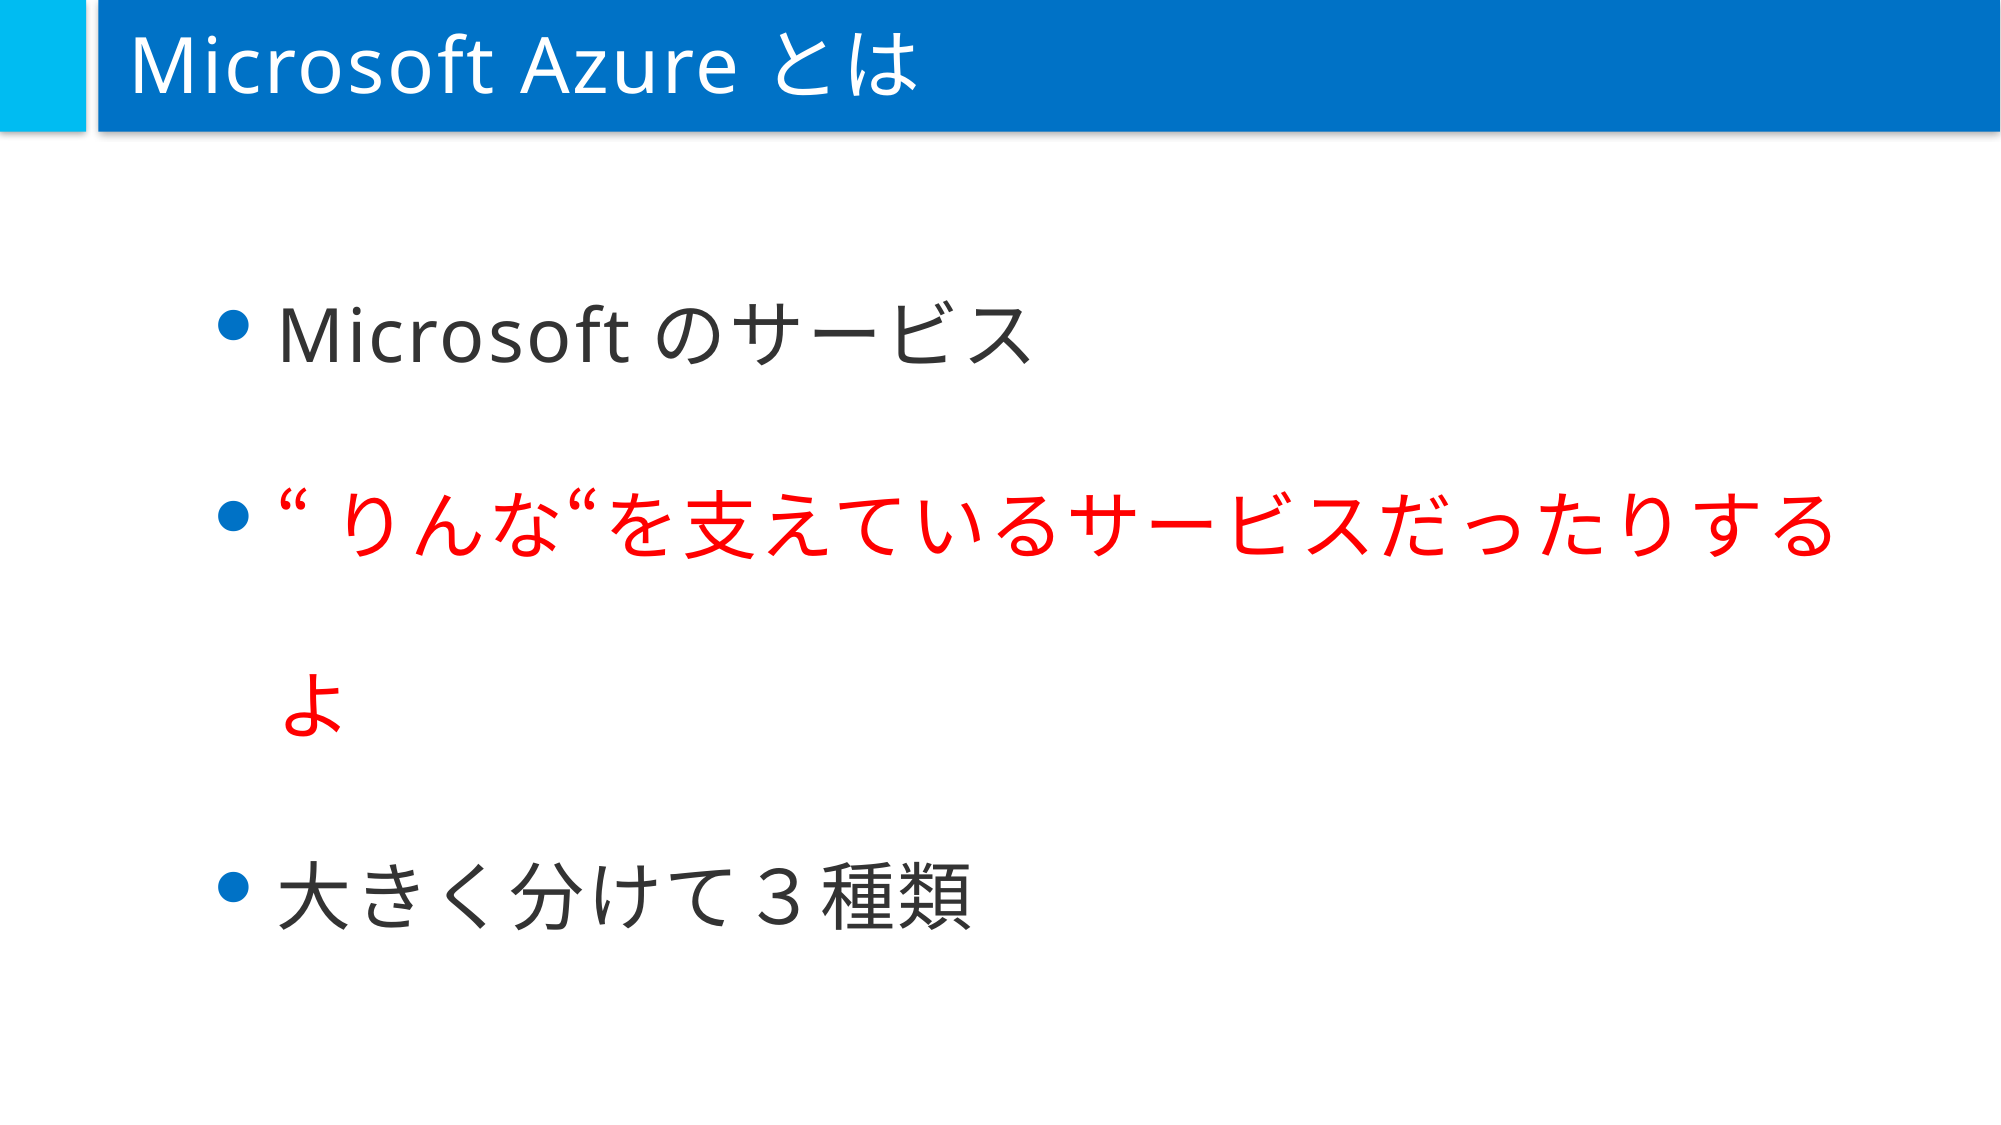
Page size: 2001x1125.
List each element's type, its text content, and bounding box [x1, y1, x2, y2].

title Microsoft Azureとは [98, 0, 2000, 132]
list Microsoftのサービス “りんな“を支えているサービスだったりするよ 大きく分けて３種類 [98, 189, 1900, 1005]
